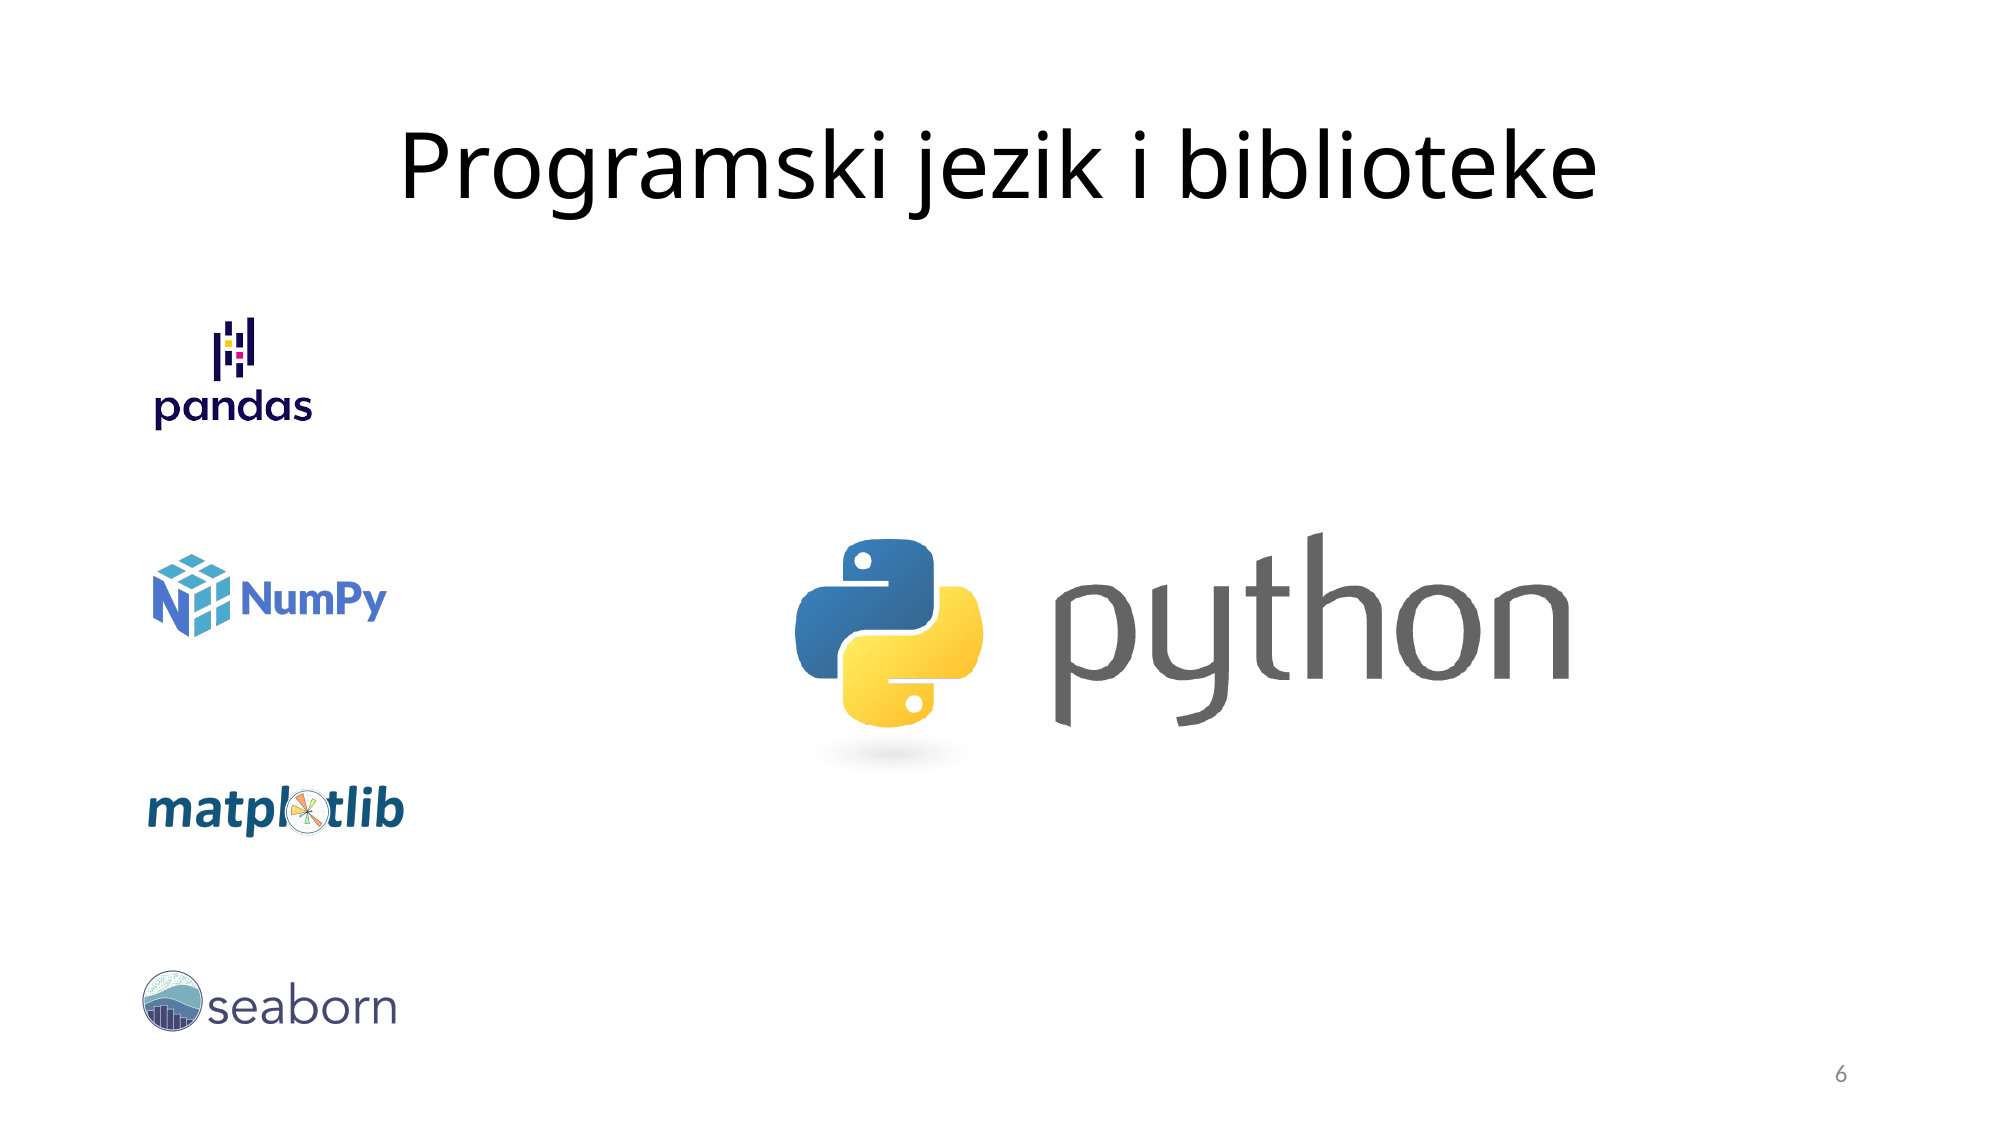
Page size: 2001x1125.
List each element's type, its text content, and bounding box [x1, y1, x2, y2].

picture [137, 965, 403, 1042]
picture [137, 776, 418, 844]
picture [137, 535, 403, 656]
picture [137, 277, 330, 470]
picture [660, 482, 1682, 828]
slide_number 6 [1412, 1042, 1863, 1103]
title Programski jezik i biblioteke [137, 59, 1863, 278]
